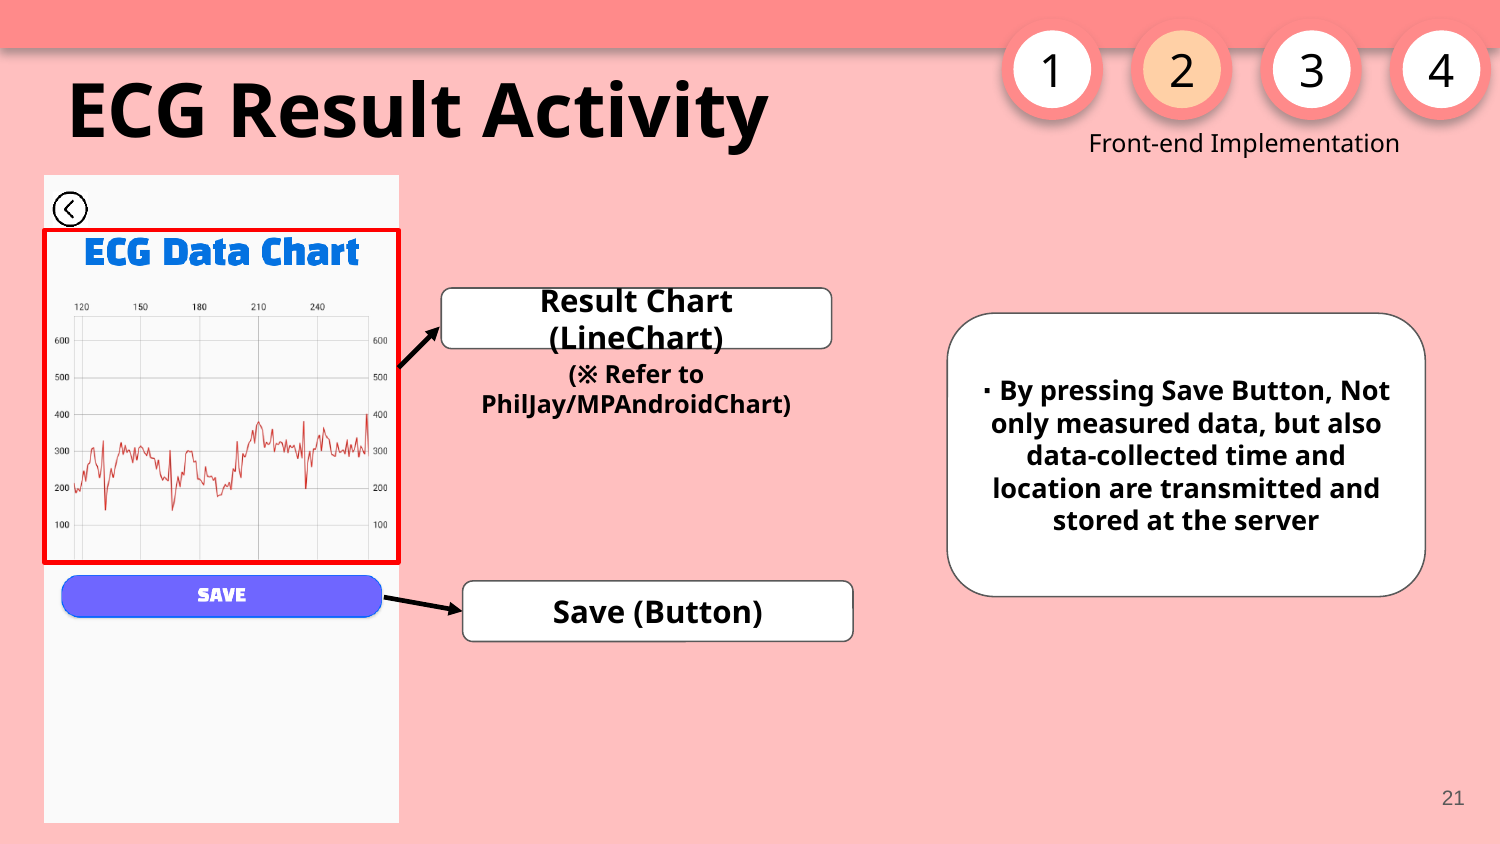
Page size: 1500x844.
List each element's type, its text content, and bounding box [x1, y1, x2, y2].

title ECG Result Activity [51, 128, 988, 142]
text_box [0, 0, 1500, 121]
text_box (※ Refer to PhilJay/MPAndroidChart) [410, 343, 863, 434]
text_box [398, 326, 440, 369]
text_box Result Chart (LineChart) [441, 288, 832, 343]
slide_number ‹#› [1389, 764, 1480, 830]
text_box ∙ By pressing Save Button, Not only measured data, but also data-collected time and location are transmitted and stored at the server [947, 313, 1426, 597]
text_box Front-end Implementation [988, 127, 1500, 173]
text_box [44, 175, 399, 823]
text_box Save (Button) [462, 580, 854, 642]
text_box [383, 596, 463, 612]
